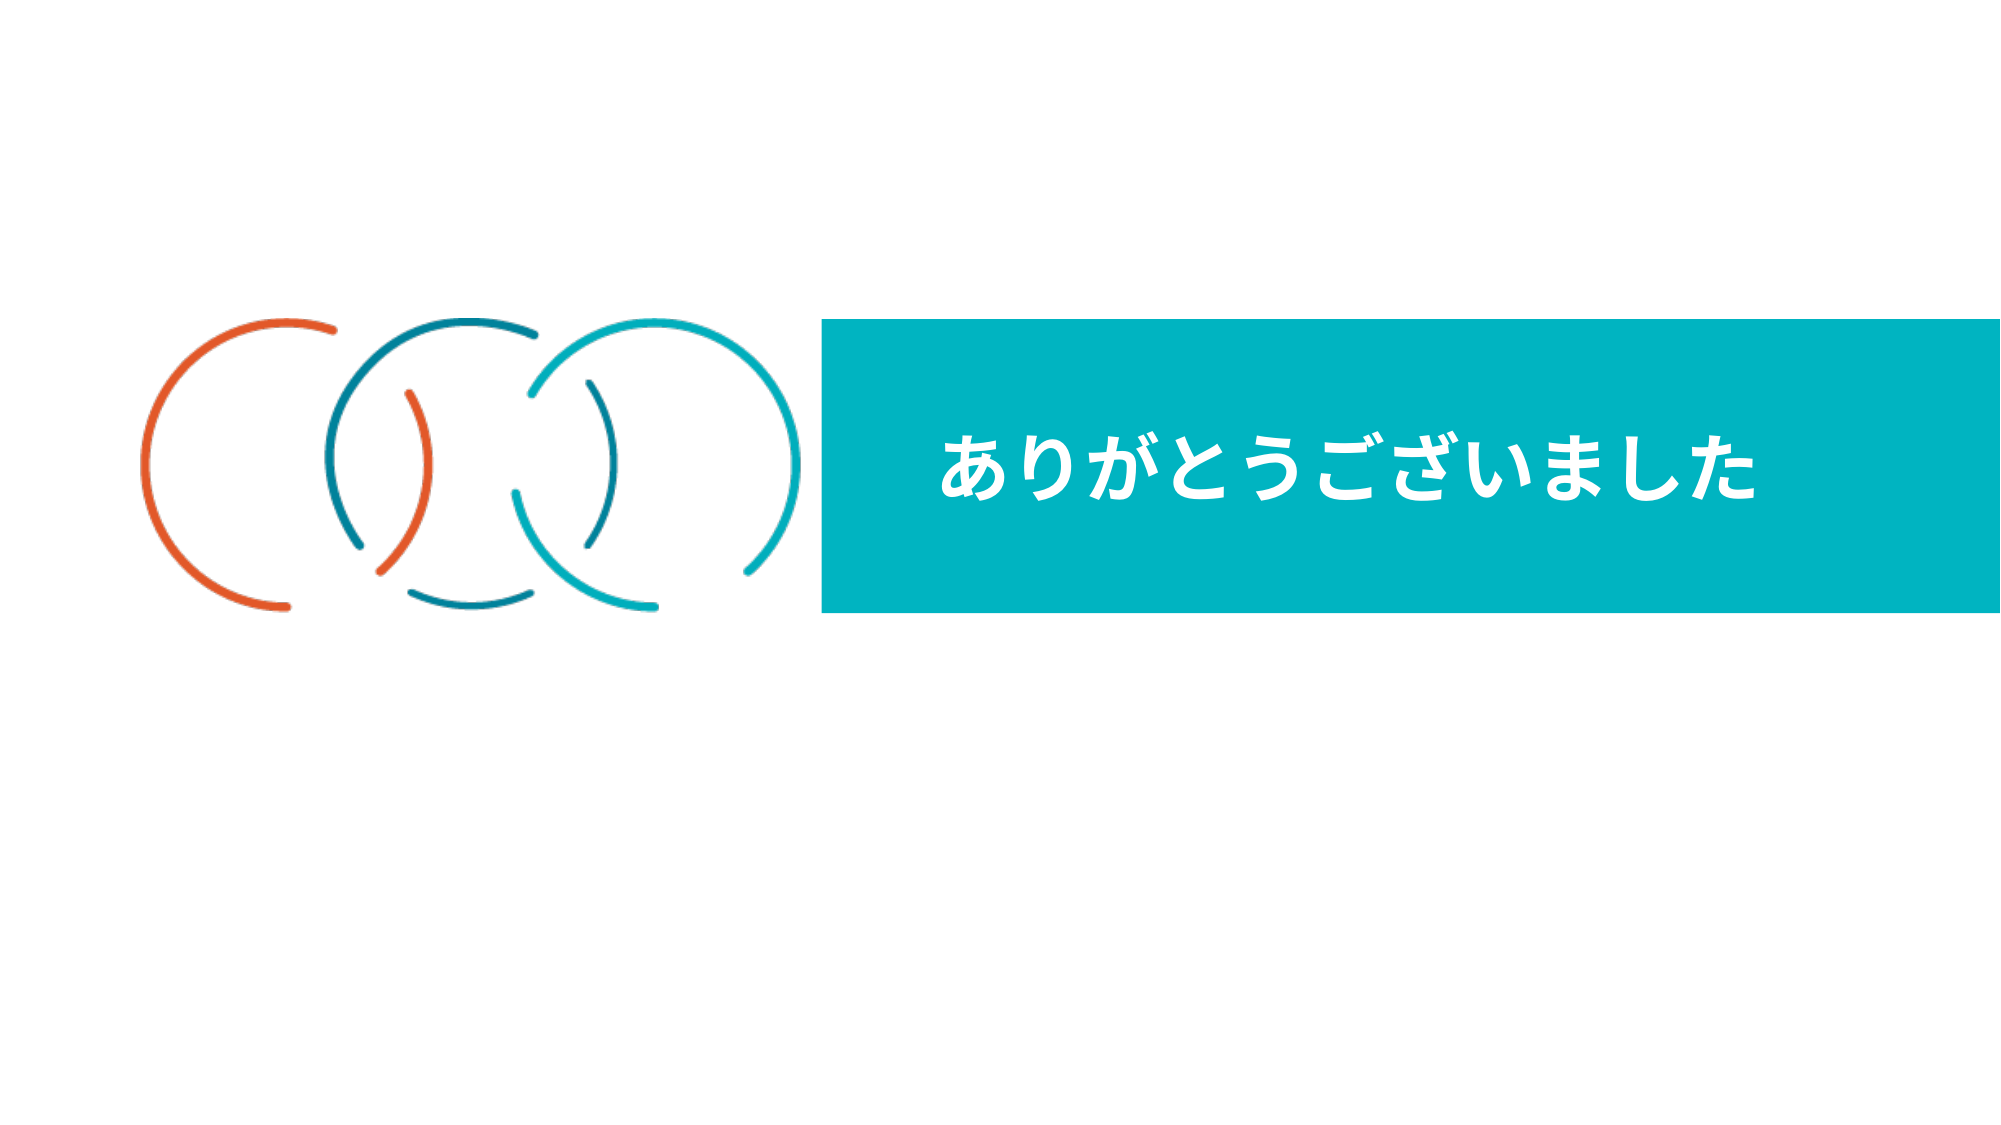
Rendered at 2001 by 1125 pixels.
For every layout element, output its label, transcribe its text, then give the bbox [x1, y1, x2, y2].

picture [0, 318, 949, 629]
list ありがとうございました [821, 319, 2000, 614]
